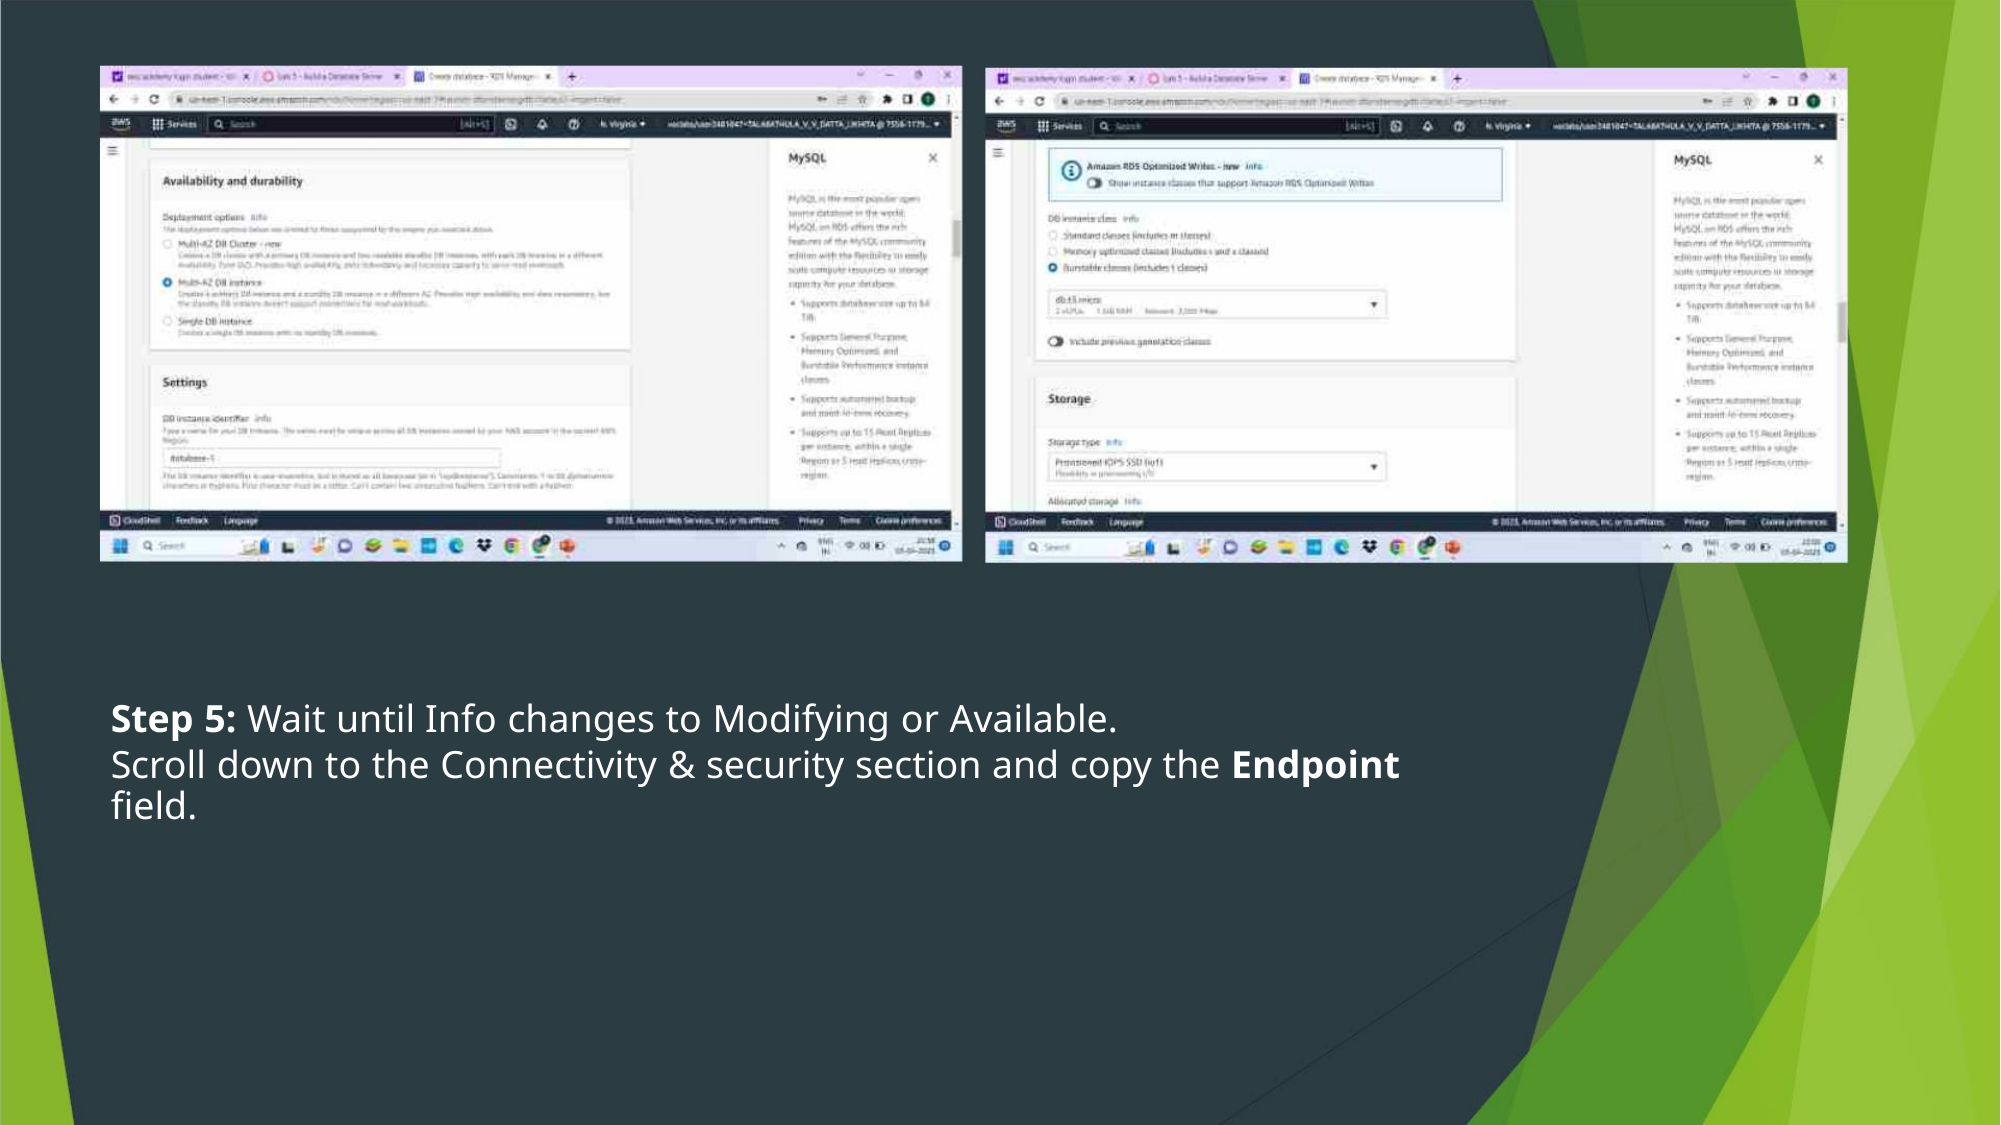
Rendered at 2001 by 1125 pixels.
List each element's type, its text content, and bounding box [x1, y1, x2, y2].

text_box [0, 0, 2000, 1125]
text_box Step 5: Wait until Info changes to Modifying or Available. Scroll down to the Connectivity & security section and copy the Endpoint field. [110, 697, 1440, 828]
